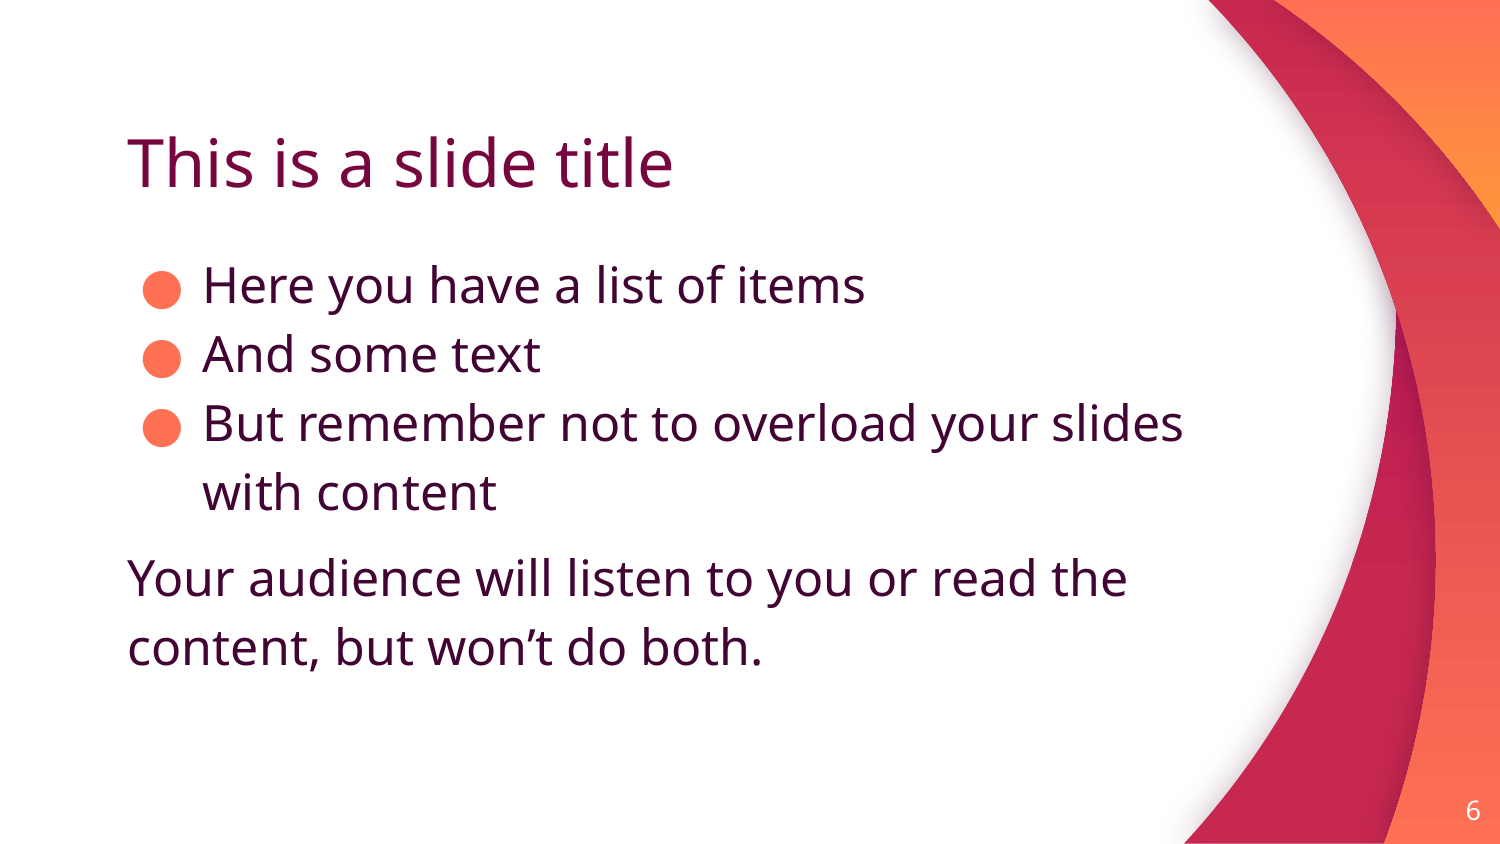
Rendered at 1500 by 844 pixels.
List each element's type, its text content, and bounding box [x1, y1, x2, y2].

slide_number ‹#› [1391, 779, 1482, 844]
title This is a slide title [127, 137, 1270, 203]
list Here you have a list of items And some text But remember not to overload your slides with content Your audience will listen to you or read the content, but won’t do both. [127, 244, 1270, 720]
